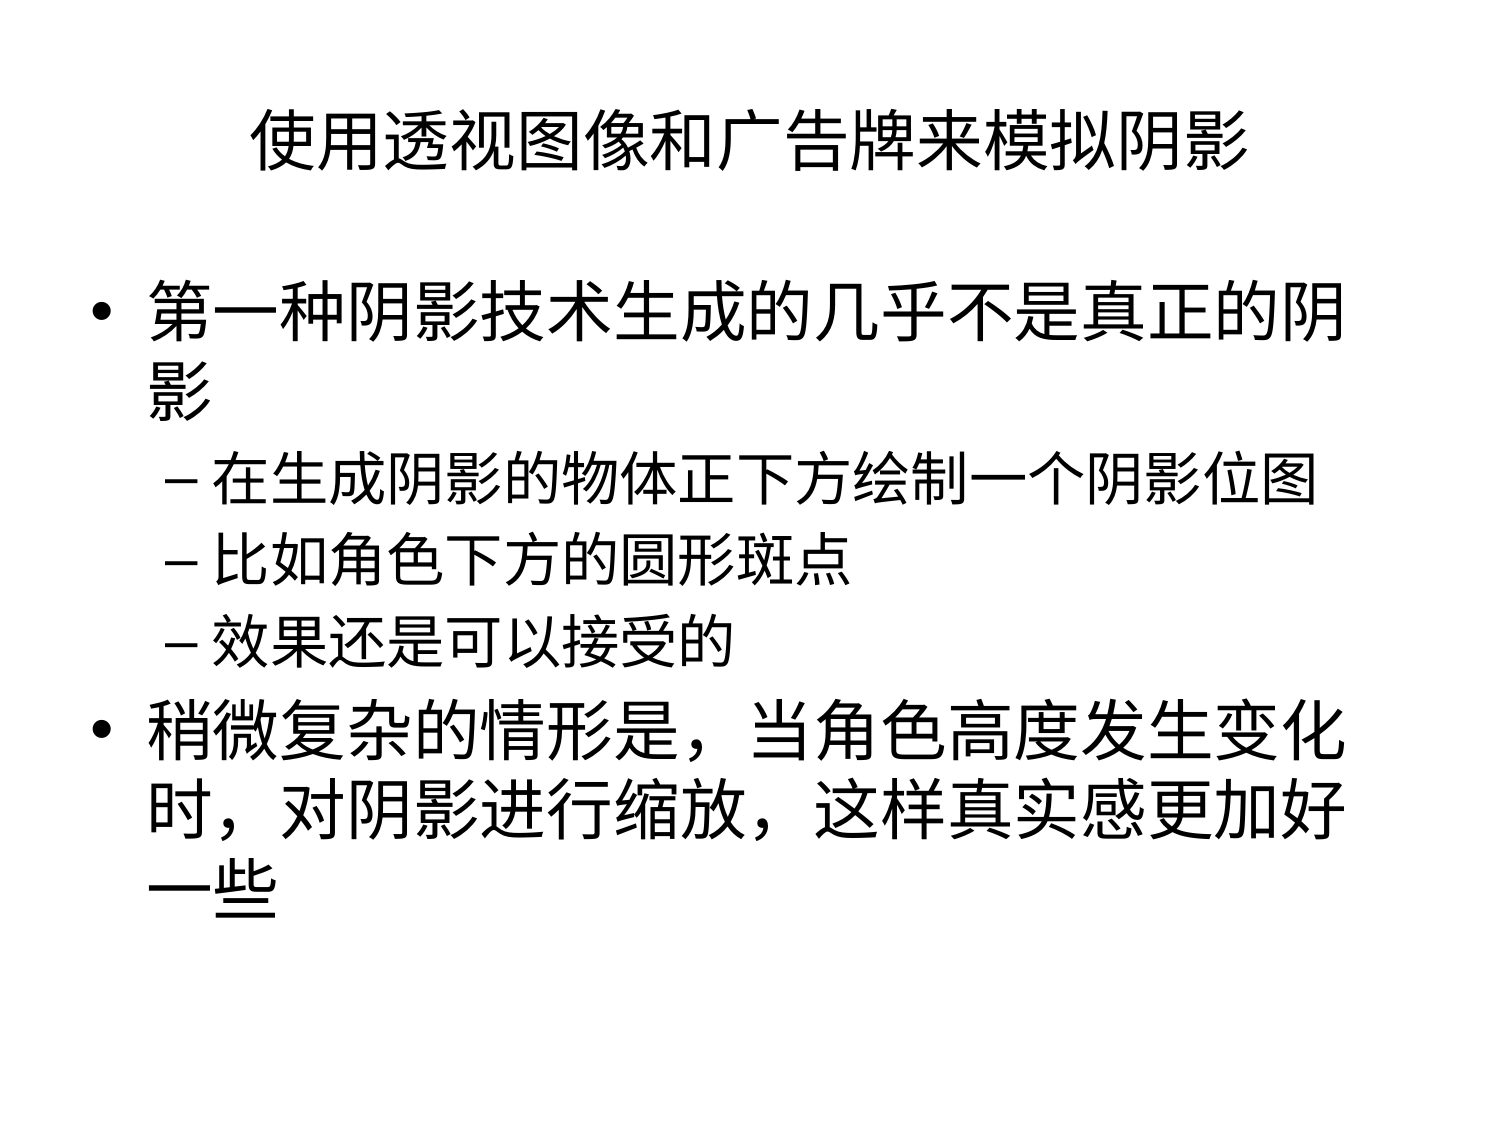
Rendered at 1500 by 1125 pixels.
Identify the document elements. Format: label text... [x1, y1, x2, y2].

list 第一种阴影技术生成的几乎不是真正的阴影 在生成阴影的物体正下方绘制一个阴影位图 比如角色下方的圆形斑点 效果还是可以接受的 稍微复杂的情形是，当角色高度发生变化时，对阴影进行缩放，这样真实感更加好一些 [75, 262, 1425, 1005]
title 使用透视图像和广告牌来模拟阴影 [75, 45, 1425, 233]
